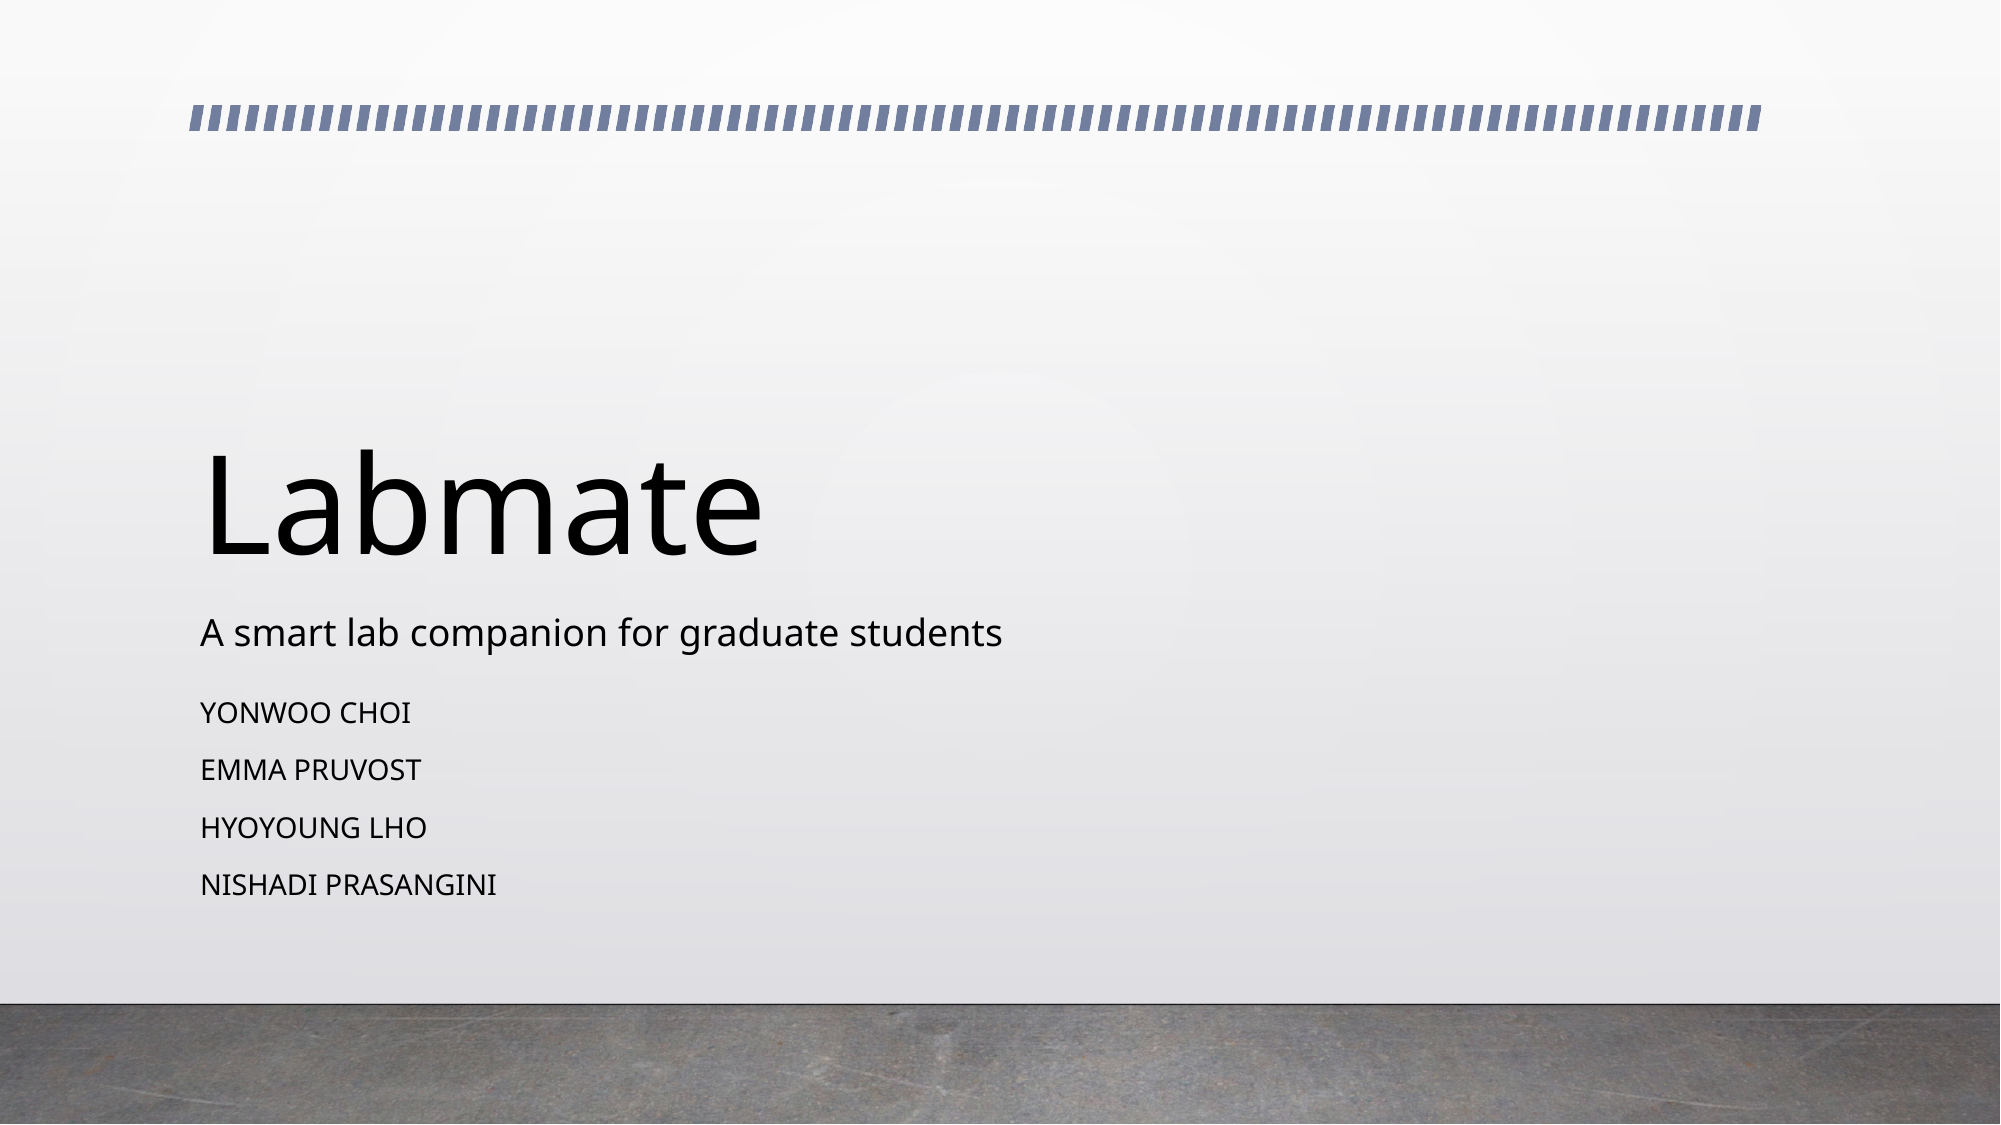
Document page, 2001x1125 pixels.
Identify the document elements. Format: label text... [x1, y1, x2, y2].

title Labmate [185, 155, 1602, 584]
text_box Yonwoo choi Emma pruvost Hyoyoung lho Nishadi prasangini [185, 672, 1619, 919]
picture [0, 1004, 2000, 1124]
subtitle A smart lab companion for graduate students [185, 584, 1602, 672]
